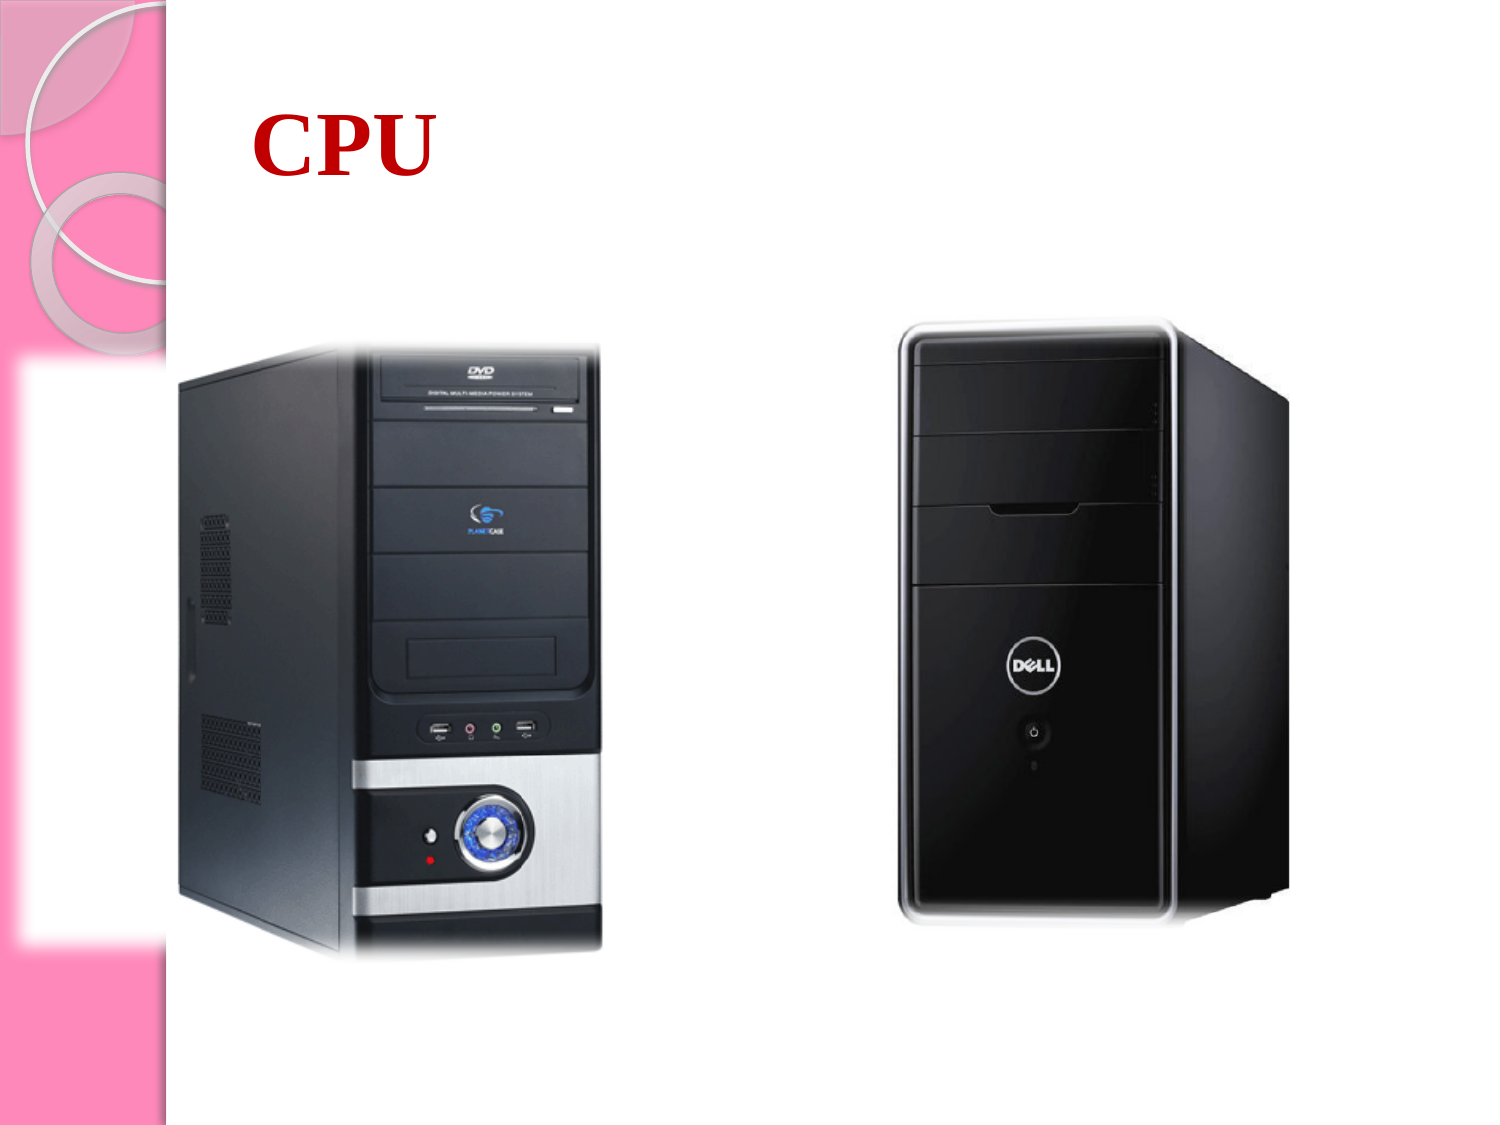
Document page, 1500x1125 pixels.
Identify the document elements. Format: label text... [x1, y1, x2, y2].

picture [796, 314, 1390, 930]
title CPU [235, 45, 1466, 233]
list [0, 337, 782, 964]
